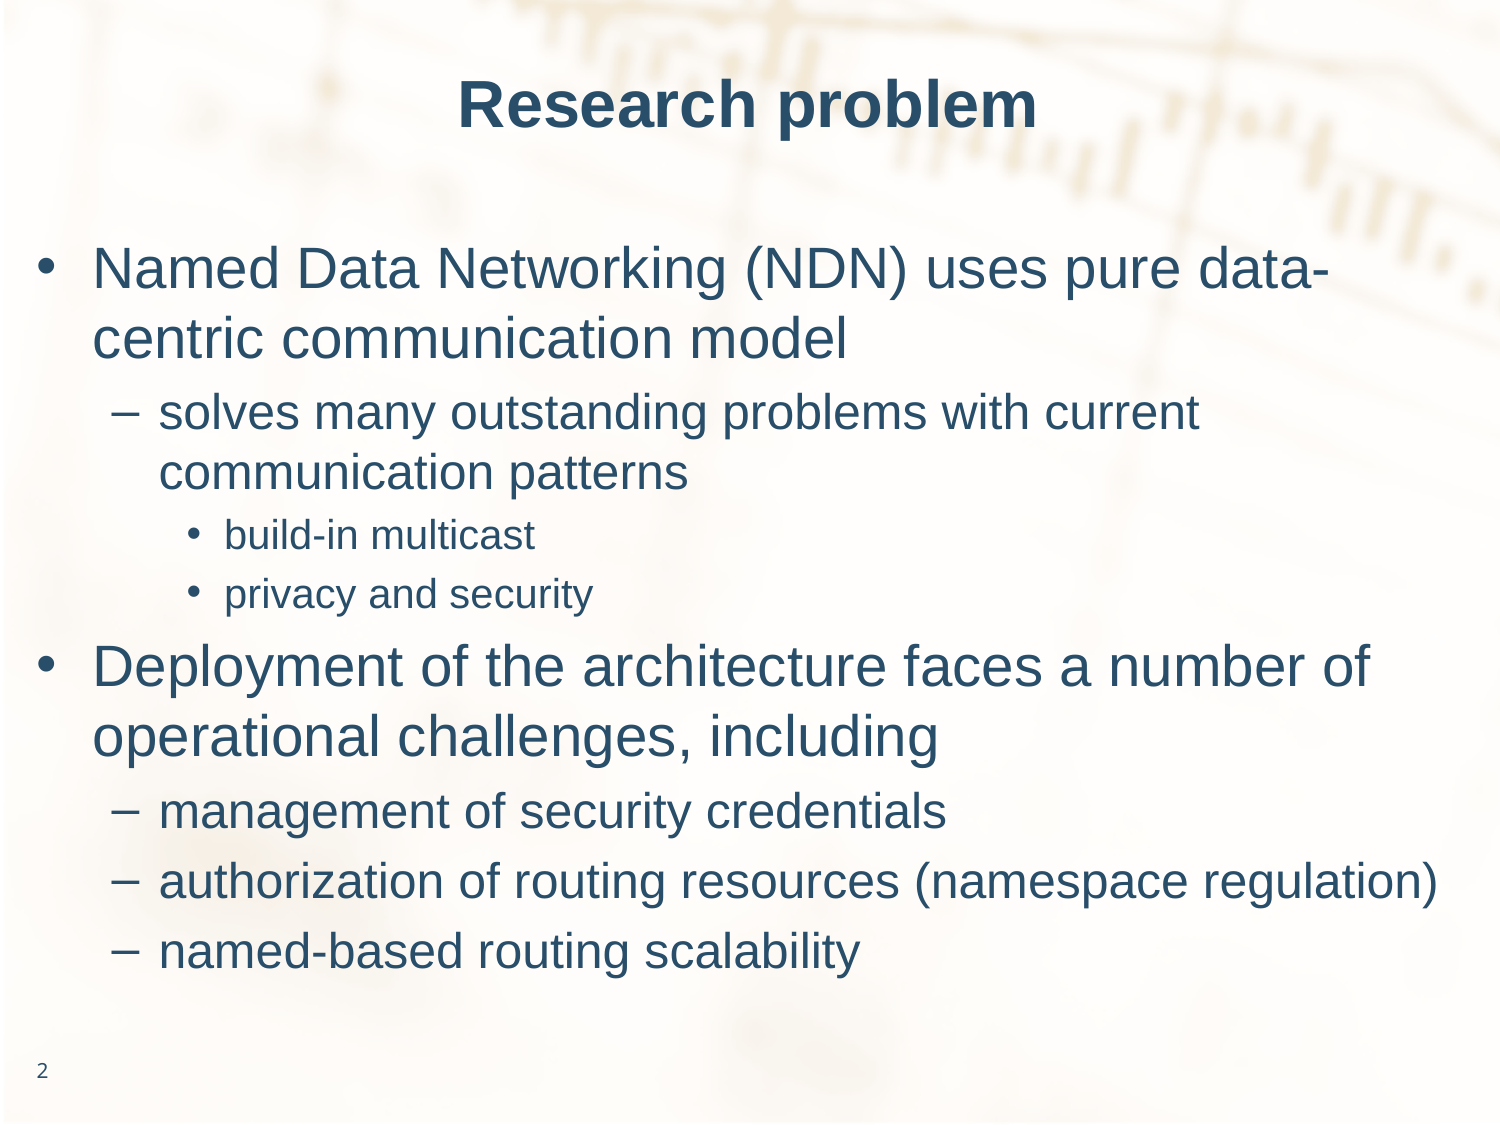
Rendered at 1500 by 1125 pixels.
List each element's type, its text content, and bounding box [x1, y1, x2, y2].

title Research problem [21, 3, 1476, 200]
slide_number 2 [21, 1042, 110, 1102]
picture [0, 0, 1500, 1125]
list Named Data Networking (NDN) uses pure data-centric communication model solves many outstanding problems with current communication patterns build-in multicast privacy and security Deployment of the architecture faces a number of operational challenges, including management of security credentials authorization of routing resources (namespace regulation) named-based routing scalability [21, 222, 1476, 1041]
